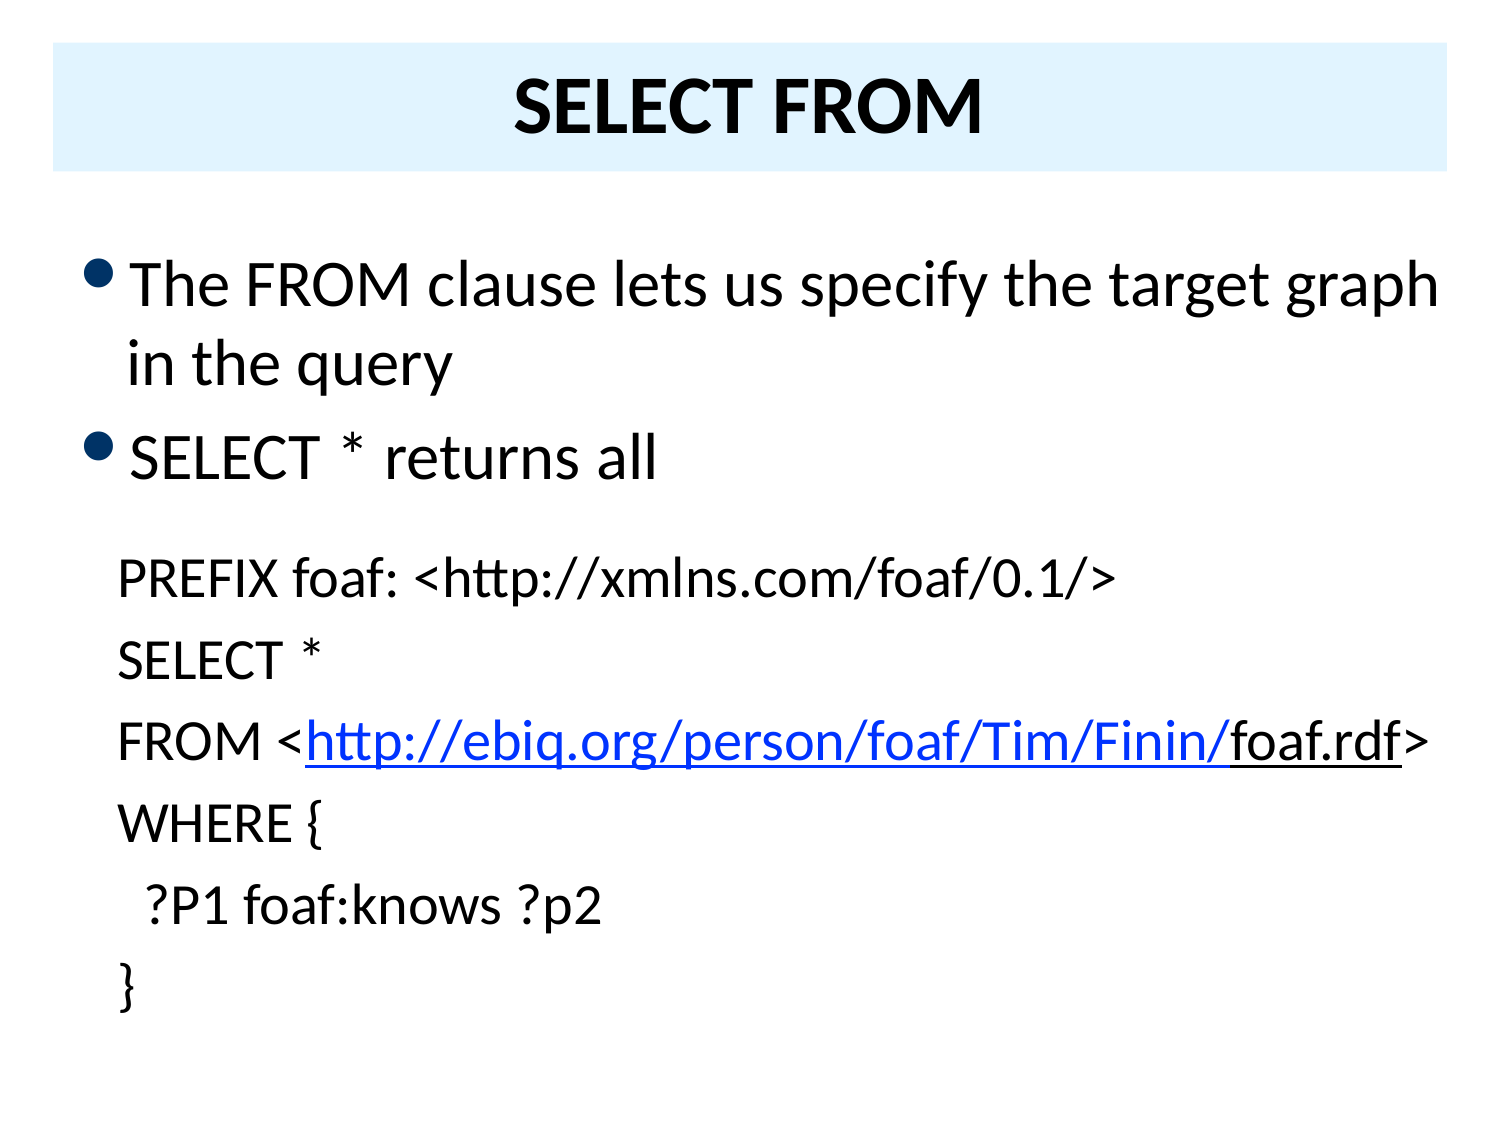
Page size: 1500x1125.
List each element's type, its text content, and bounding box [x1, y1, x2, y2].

list The FROM clause lets us specify the target graph in the query SELECT * returns all PREFIX foaf: <http://xmlns.com/foaf/0.1/> SELECT * FROM <http://ebiq.org/person/foaf/Tim/Finin/foaf.rdf> WHERE { ?P1 foaf:knows ?p2 } [64, 231, 1483, 1047]
title SELECT FROM [53, 42, 1447, 172]
